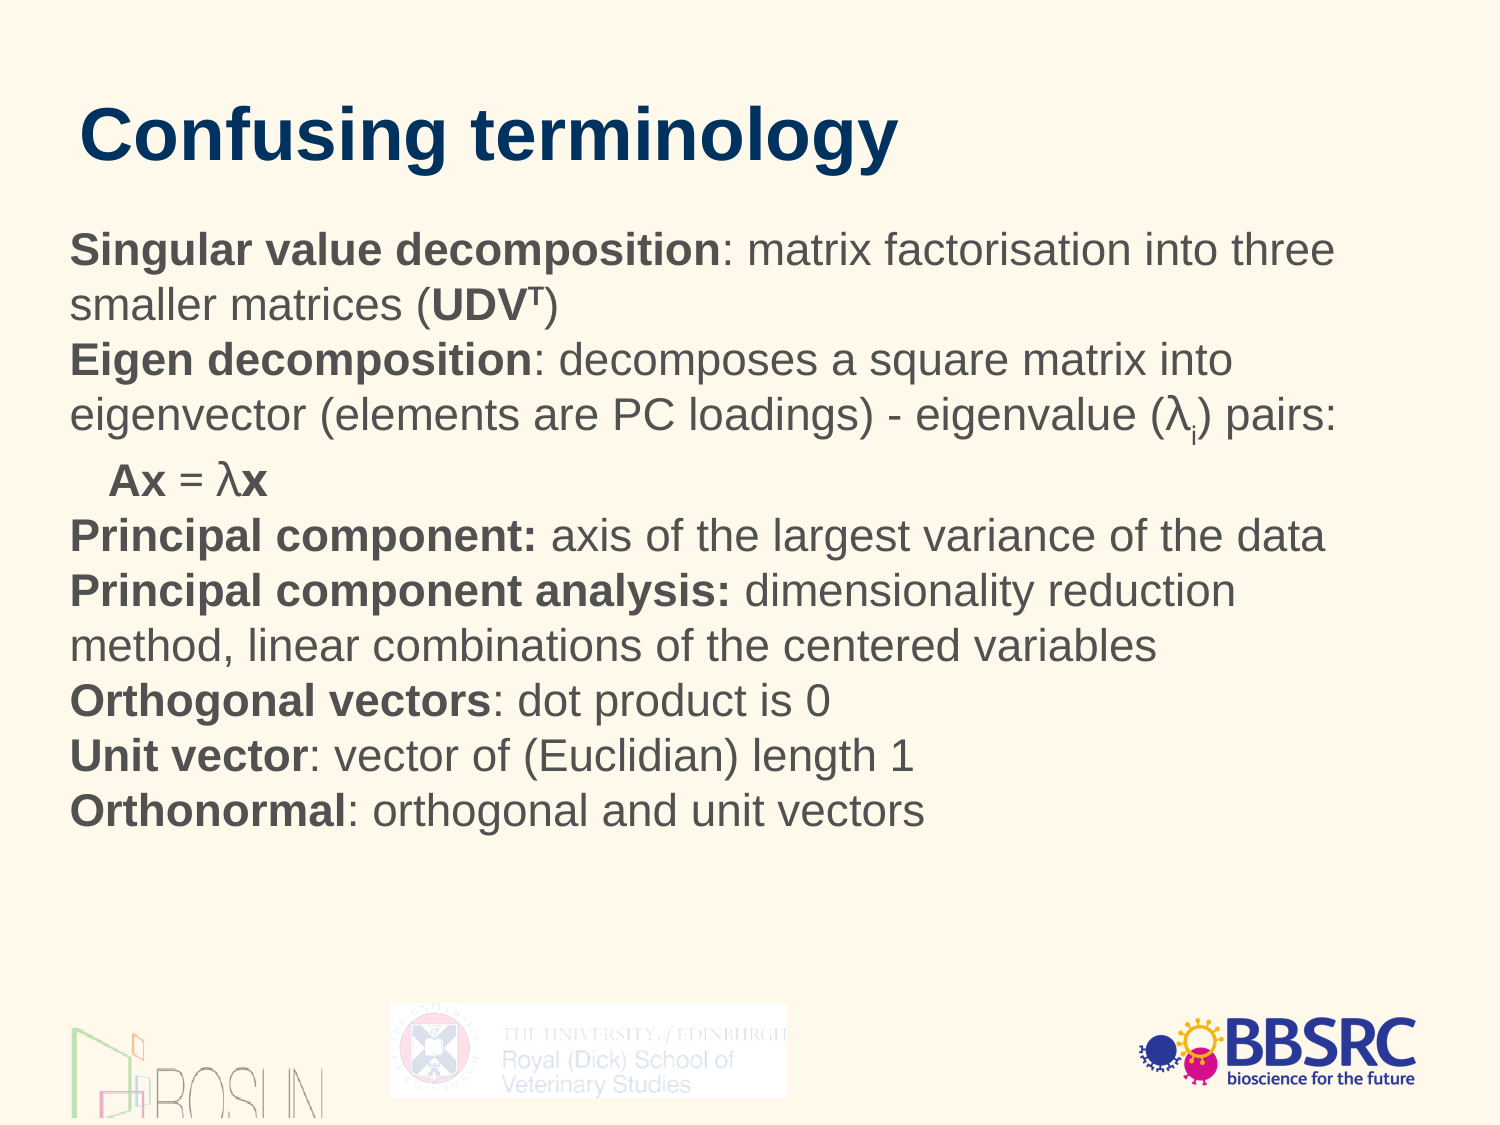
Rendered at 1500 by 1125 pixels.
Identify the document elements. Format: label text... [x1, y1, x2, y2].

text_box Singular value decomposition: matrix factorisation into three smaller matrices (UDVT) Eigen decomposition: decomposes a square matrix into eigenvector (elements are PC loadings) - eigenvalue (λi) pairs: Ax = λx Principal component: axis of the largest variance of the data Principal component analysis: dimensionality reduction method, linear combinations of the centered variables Orthogonal vectors: dot product is 0 Unit vector: vector of (Euclidian) length 1 Orthonormal: orthogonal and unit vectors [54, 212, 1418, 900]
picture [64, 969, 336, 1118]
text_box Confusing terminology [64, 78, 1425, 185]
picture [1137, 1014, 1416, 1092]
